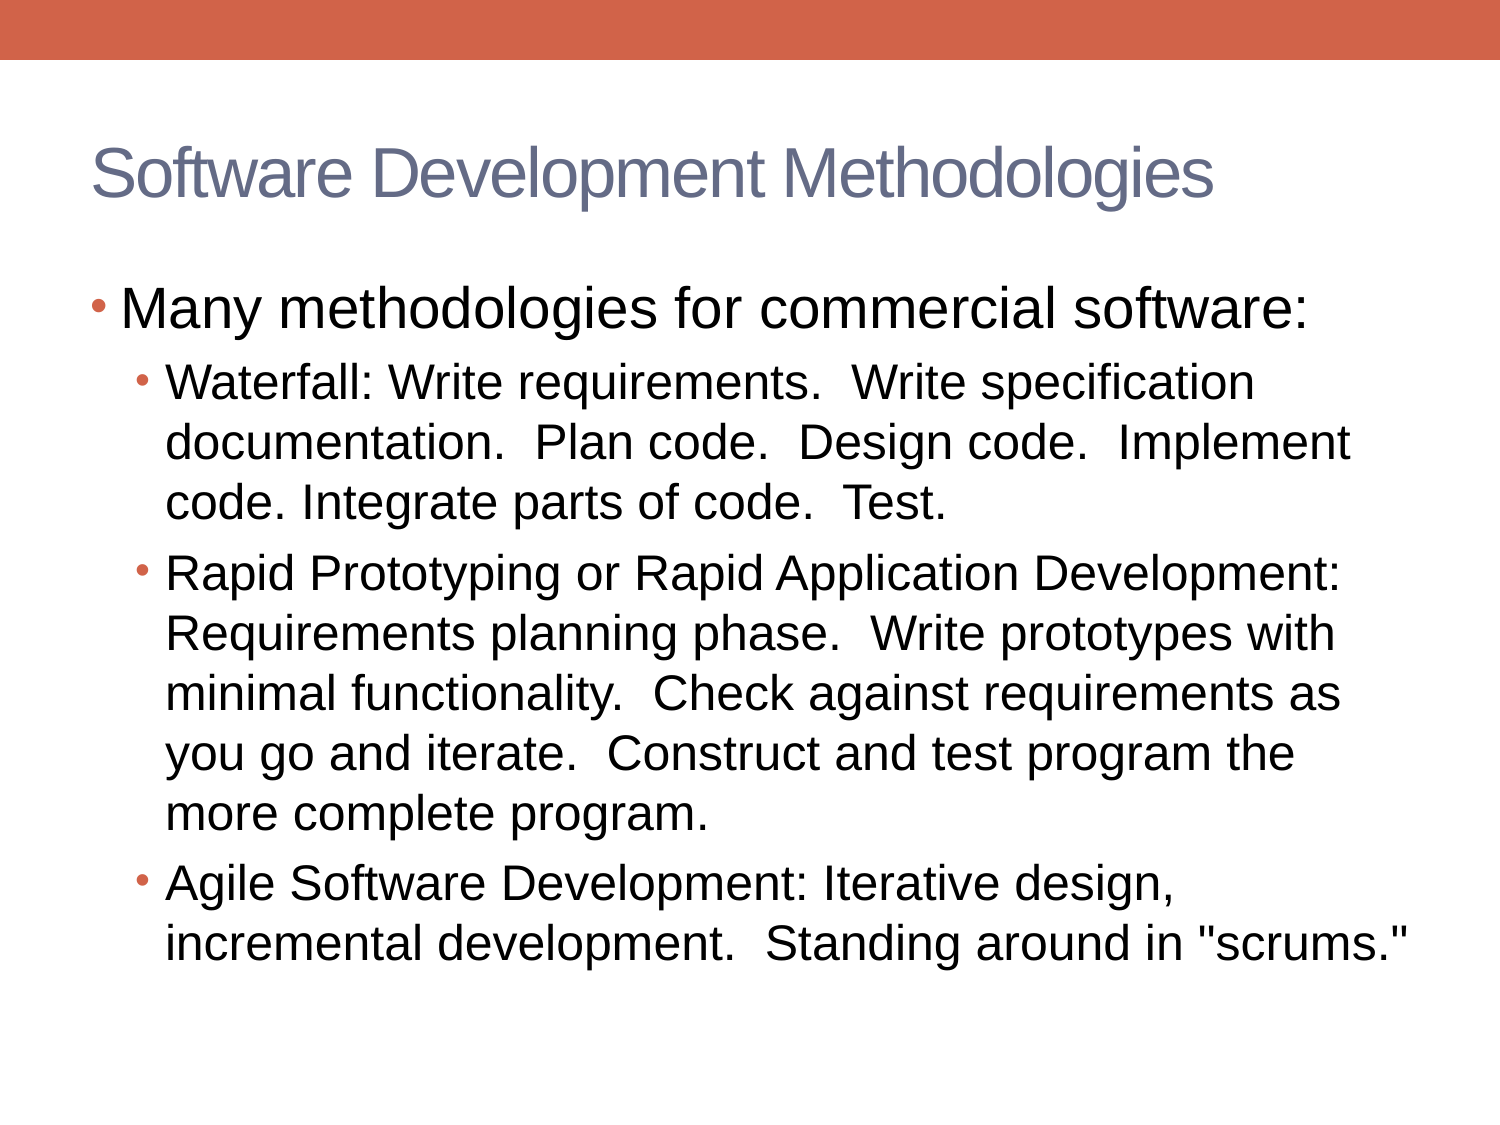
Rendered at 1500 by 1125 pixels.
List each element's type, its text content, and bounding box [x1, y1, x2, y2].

title Software Development Methodologies [75, 87, 1425, 250]
list Many methodologies for commercial software: Waterfall: Write requirements. Write specification documentation. Plan code. Design code. Implement code. Integrate parts of code. Test. Rapid Prototyping or Rapid Application Development: Requirements planning phase. Write prototypes with minimal functionality. Check against requirements as you go and iterate. Construct and test program the more complete program. Agile Software Development: Iterative design, incremental development. Standing around in "scrums." [75, 262, 1425, 1063]
